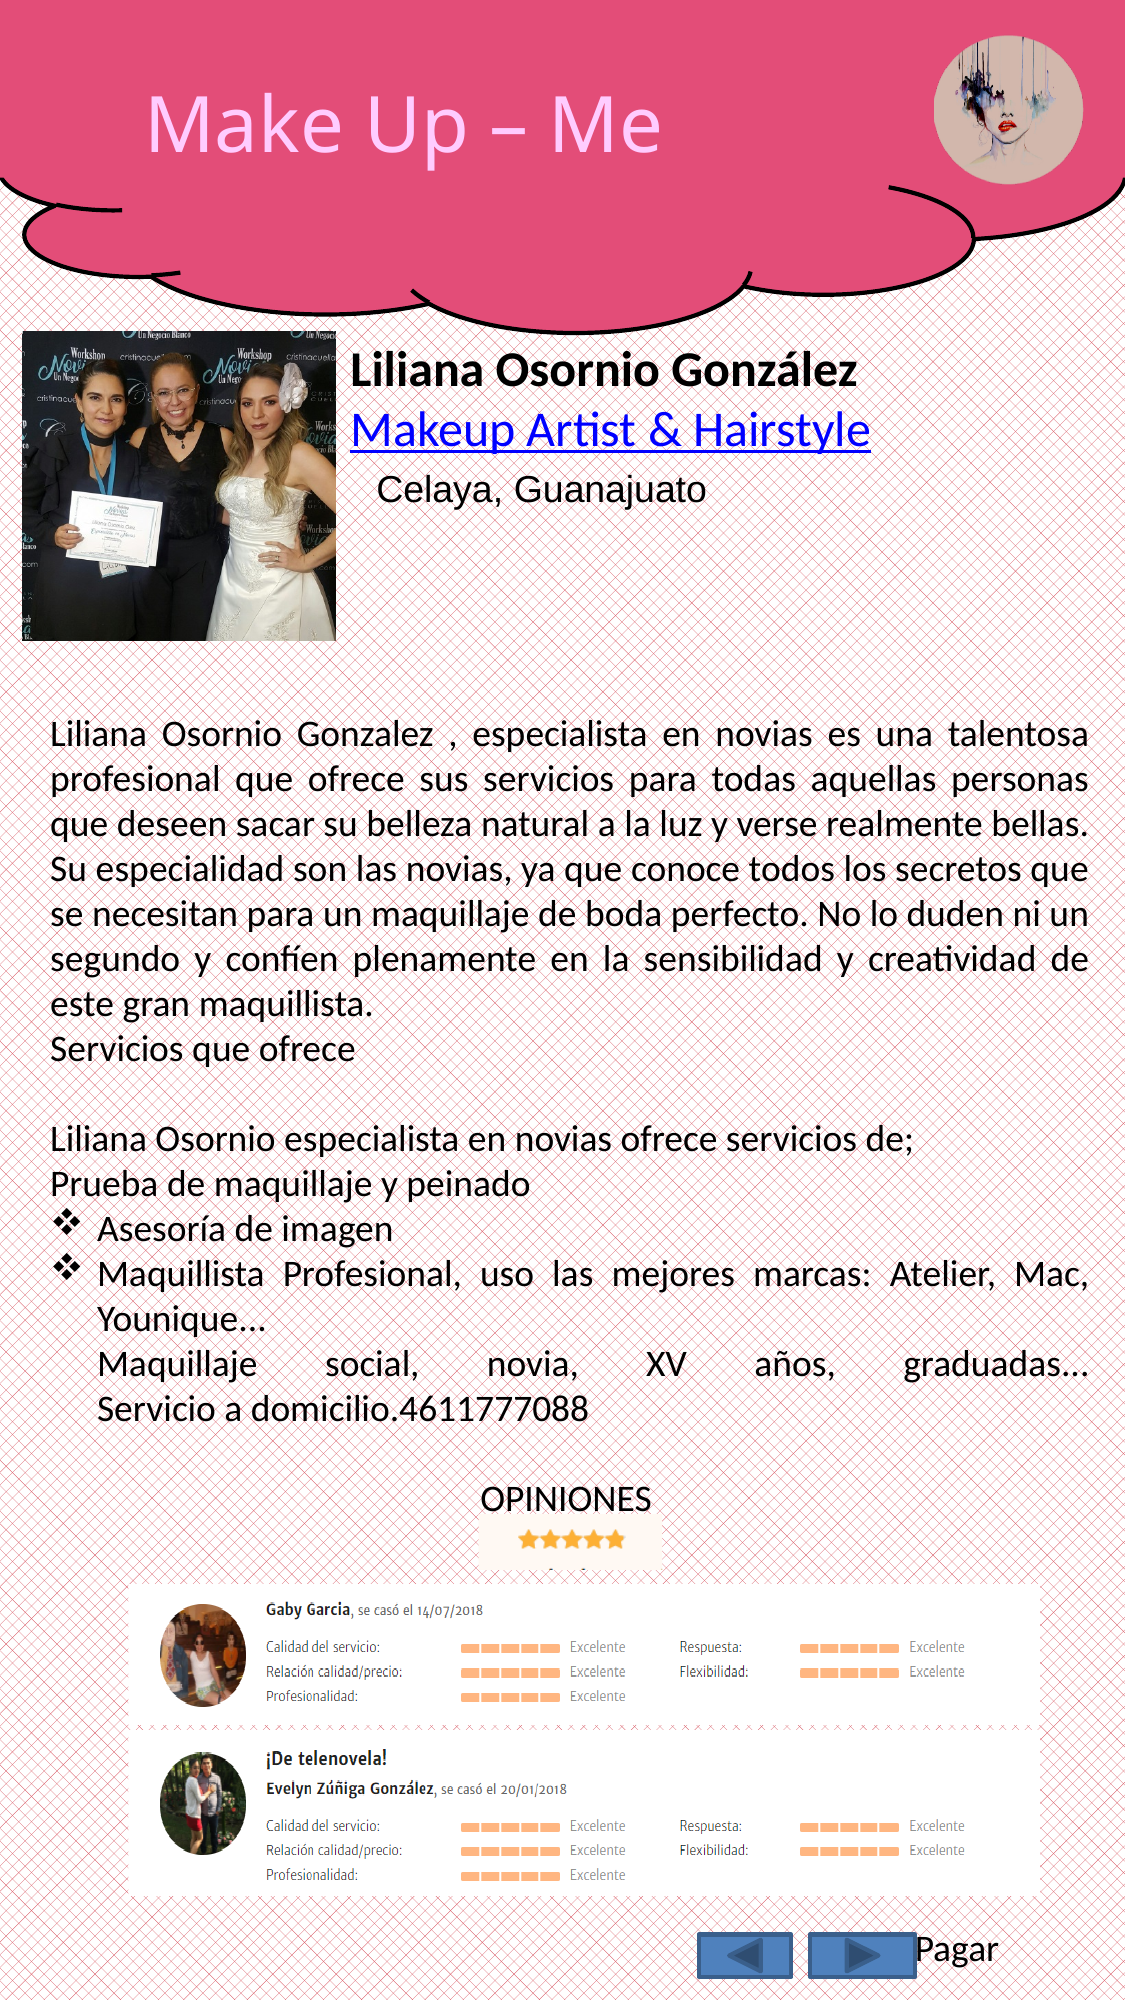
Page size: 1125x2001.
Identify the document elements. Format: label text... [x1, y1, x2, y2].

picture [933, 33, 1085, 186]
text_box Liliana Osornio González Makeup Artist & Hairstyle [335, 329, 1125, 465]
text_box [808, 1932, 917, 1979]
picture [128, 1583, 1041, 1725]
text_box [697, 1932, 793, 1979]
text_box [0, 178, 1125, 329]
text_box Make Up – Me [0, 0, 1125, 178]
picture [478, 1514, 663, 1570]
text_box Liliana Osornio Gonzalez , especialista en novias es una talentosa profesional que ofrece sus servicios para todas aquellas personas que deseen sacar su belleza natural a la luz y verse realmente bellas. Su especialidad son las novias, ya que conoce todos los secretos que se necesitan para un maquillaje de boda perfecto. No lo duden ni un segundo y confíen plenamente en la sensibilidad y creatividad de este gran maquillista. Servicios que ofrece Liliana Osornio especialista en novias ofrece servicios de; Prueba de maquillaje y peinado Asesoría de imagen Maquillista Profesional, uso las mejores marcas: Atelier, Mac, Younique... Maquillaje social, novia, XV años, graduadas... Servicio a domicilio.4611777088 OPINIONES Pagar [35, 701, 1106, 1977]
list Celaya, Guanajuato [361, 465, 1125, 1595]
picture [22, 331, 336, 641]
picture [128, 1730, 1041, 1896]
